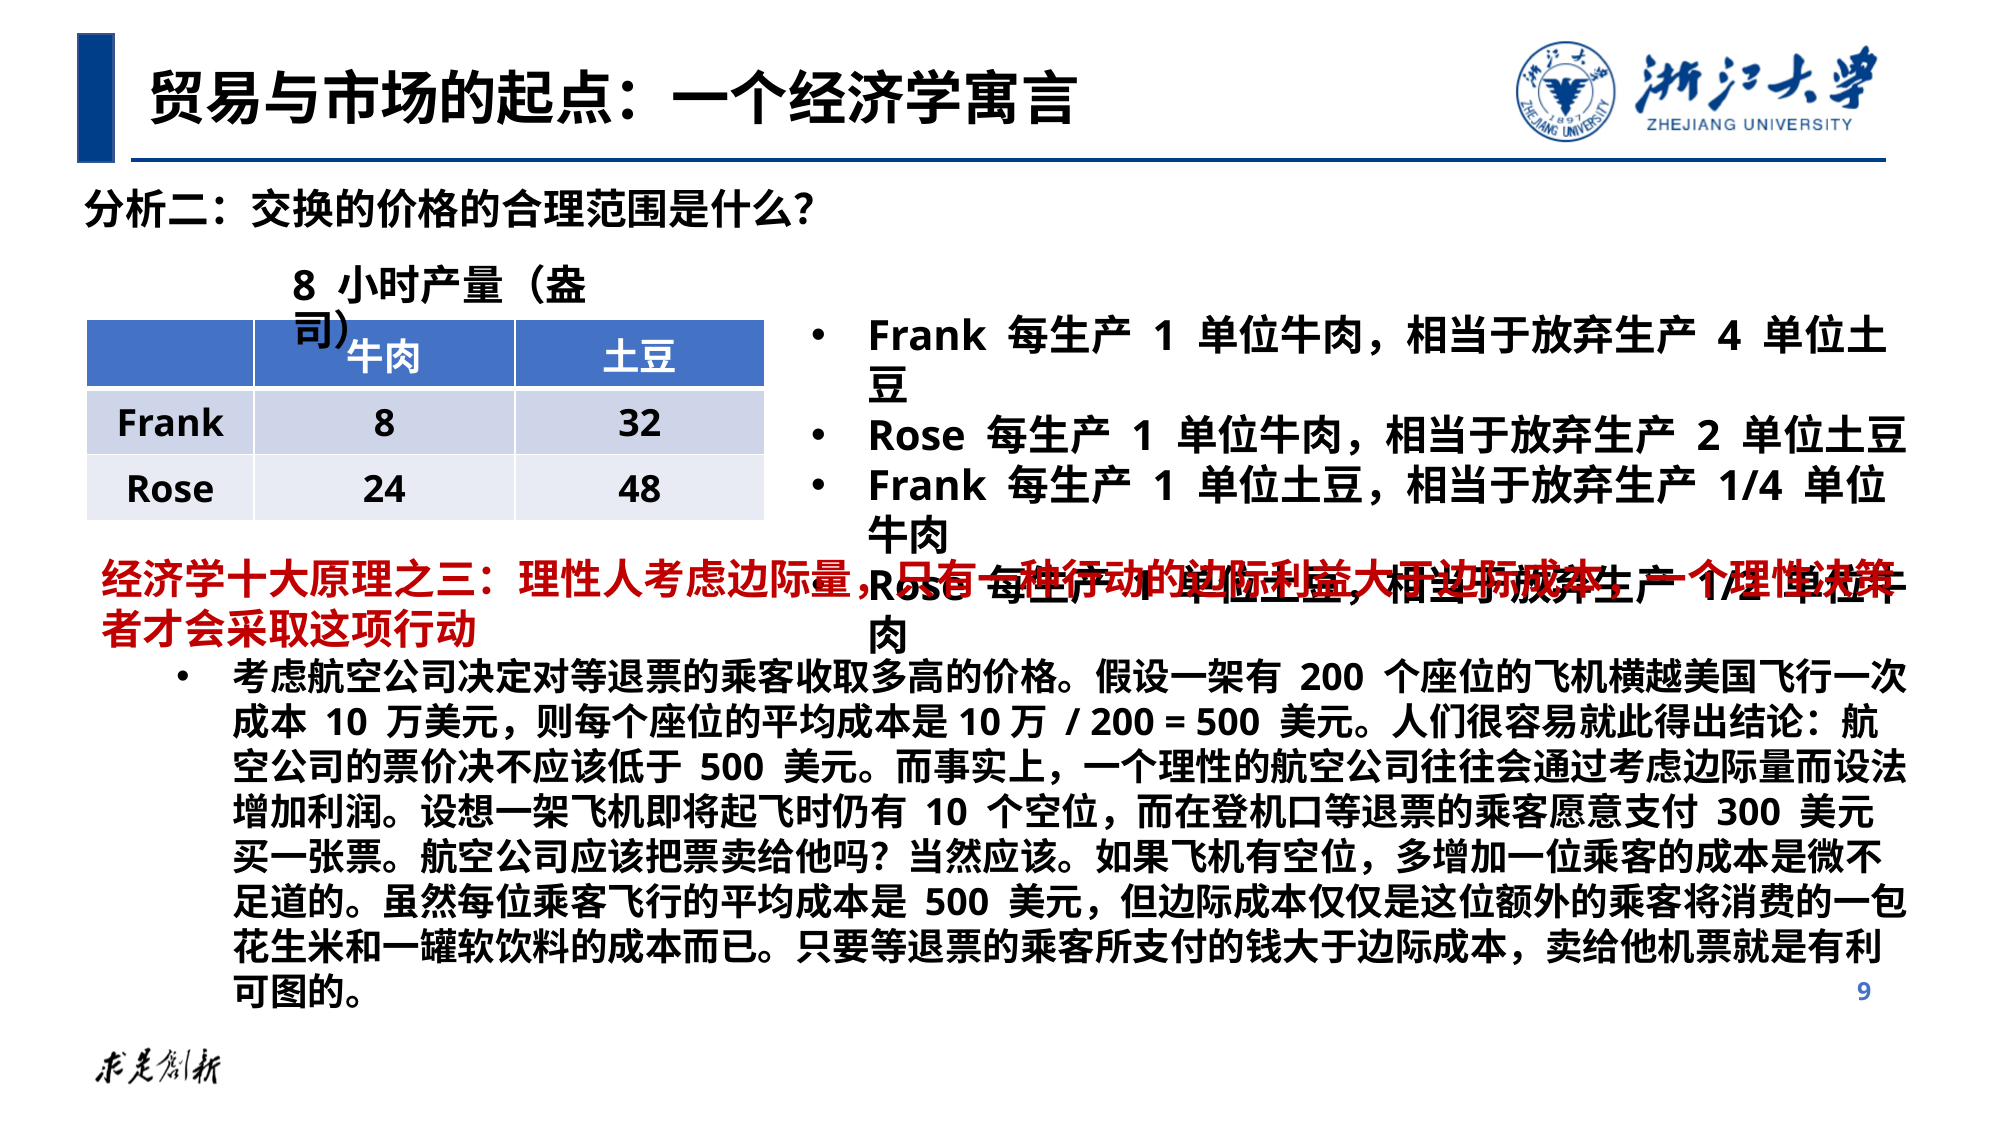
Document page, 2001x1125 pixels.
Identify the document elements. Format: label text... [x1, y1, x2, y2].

table_header 牛肉 [255, 320, 514, 386]
table_header 土豆 [516, 320, 764, 386]
text_box 贸易与市场的起点：一个经济学寓言 [118, 53, 1108, 171]
text_box 8 小时产量（盎司） [277, 257, 647, 317]
table_cell Rose [87, 455, 253, 520]
table_cell 24 [255, 455, 514, 520]
text_box 经济学十大原理之三：理性人考虑边际量，只有一种行动的边际利益大于边际成本，一个理性决策者才会采取这项行动 考虑航空公司决定对等退票的乘客收取多高的价格。假设一架有 200 个座位的飞机横越美国飞行一次成本 10 万美元，则每个座位的平均成本是10万 / 200 = 500 美元。人们很容易就此得出结论：航空公司的票价决不应该低于 500 美元。而事实上，一个理性的航空公司往往会通过考虑边际量而设法增加利润。设想一架飞机即将起飞时仍有 10 个空位，而在登机口等退票的乘客愿意支付 300 美元买一张票。航空公司应该把票卖给他吗？当然应该。如果飞机有空位，多增加一位乘客的成本是微不足道的。虽然每位乘客飞行的平均成本是 500 美元，但边际成本仅仅是这位额外的乘客将消费的一包花生米和一罐软饮料的成本而已。只要等退票的乘客所支付的钱大于边际成本，卖给他机票就是有利可图的。 [86, 545, 1927, 1021]
picture [76, 1036, 239, 1096]
text_box 分析二：交换的价格的合理范围是什么？ [69, 181, 858, 242]
table_cell 48 [516, 455, 764, 520]
table_cell 32 [516, 391, 764, 454]
table_header [87, 320, 253, 386]
text_box Frank 每生产 1 单位牛肉，相当于放弃生产 4 单位土豆 Rose 每生产 1 单位牛肉，相当于放弃生产 2 单位土豆 Frank 每生产 1 单位土豆，相当于放弃生产 1/4 单位牛肉 Rose 每生产 1 单位土豆，相当于放弃生产 1/2 单位牛肉 [796, 301, 1927, 545]
table_cell 8 [255, 391, 514, 454]
picture [1488, 24, 1887, 146]
table_cell Frank [87, 391, 253, 454]
